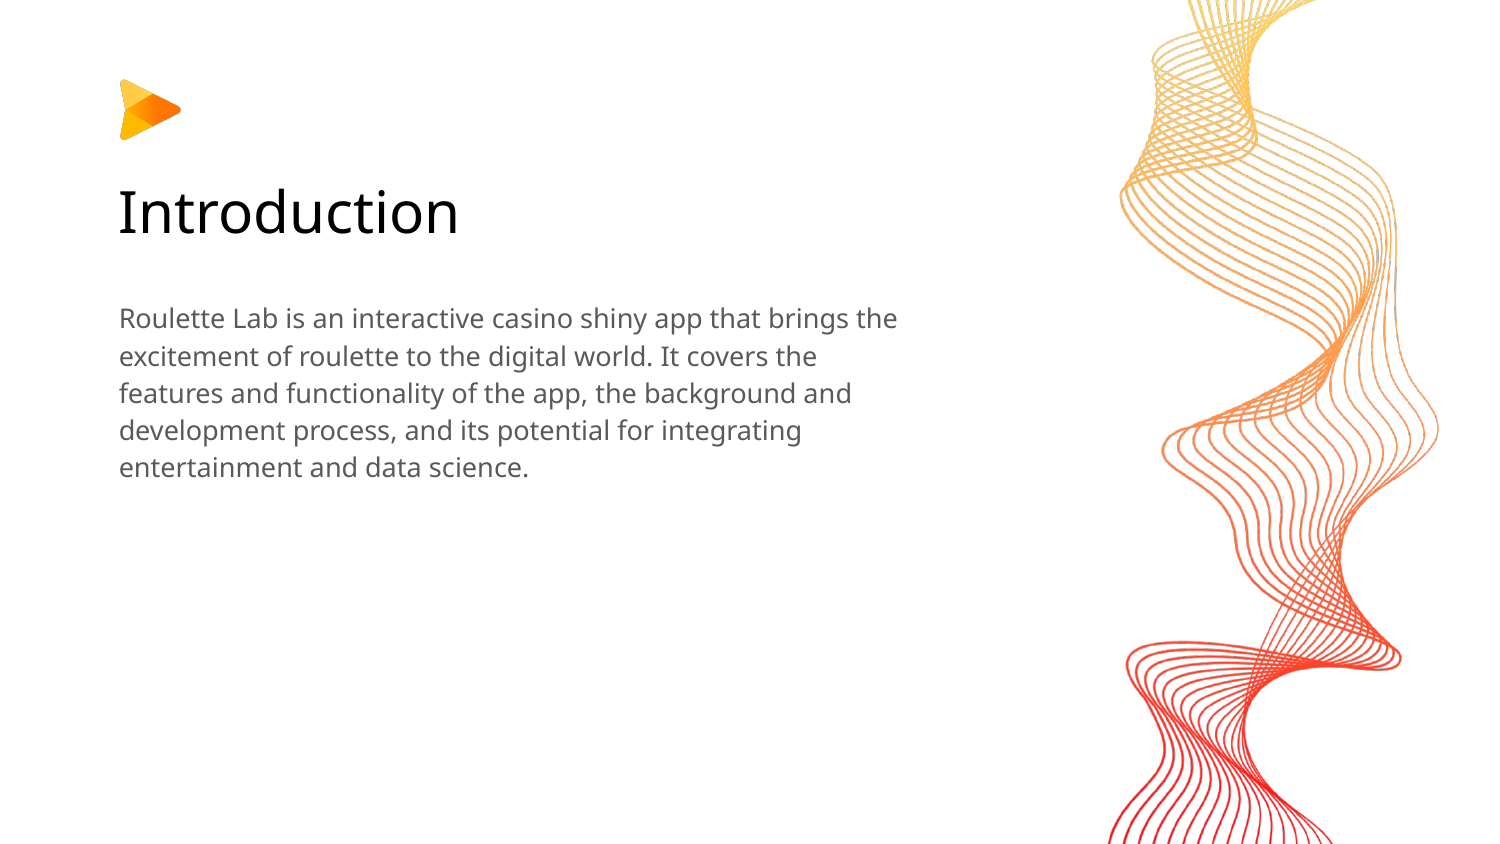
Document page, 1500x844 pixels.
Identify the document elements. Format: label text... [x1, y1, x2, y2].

list Roulette Lab is an interactive casino shiny app that brings the excitement of roulette to the digital world. It covers the features and functionality of the app, the background and development process, and its potential for integrating entertainment and data science. [103, 281, 934, 604]
picture [1056, 0, 1483, 844]
picture [119, 78, 181, 140]
title Introduction [103, 151, 1364, 271]
